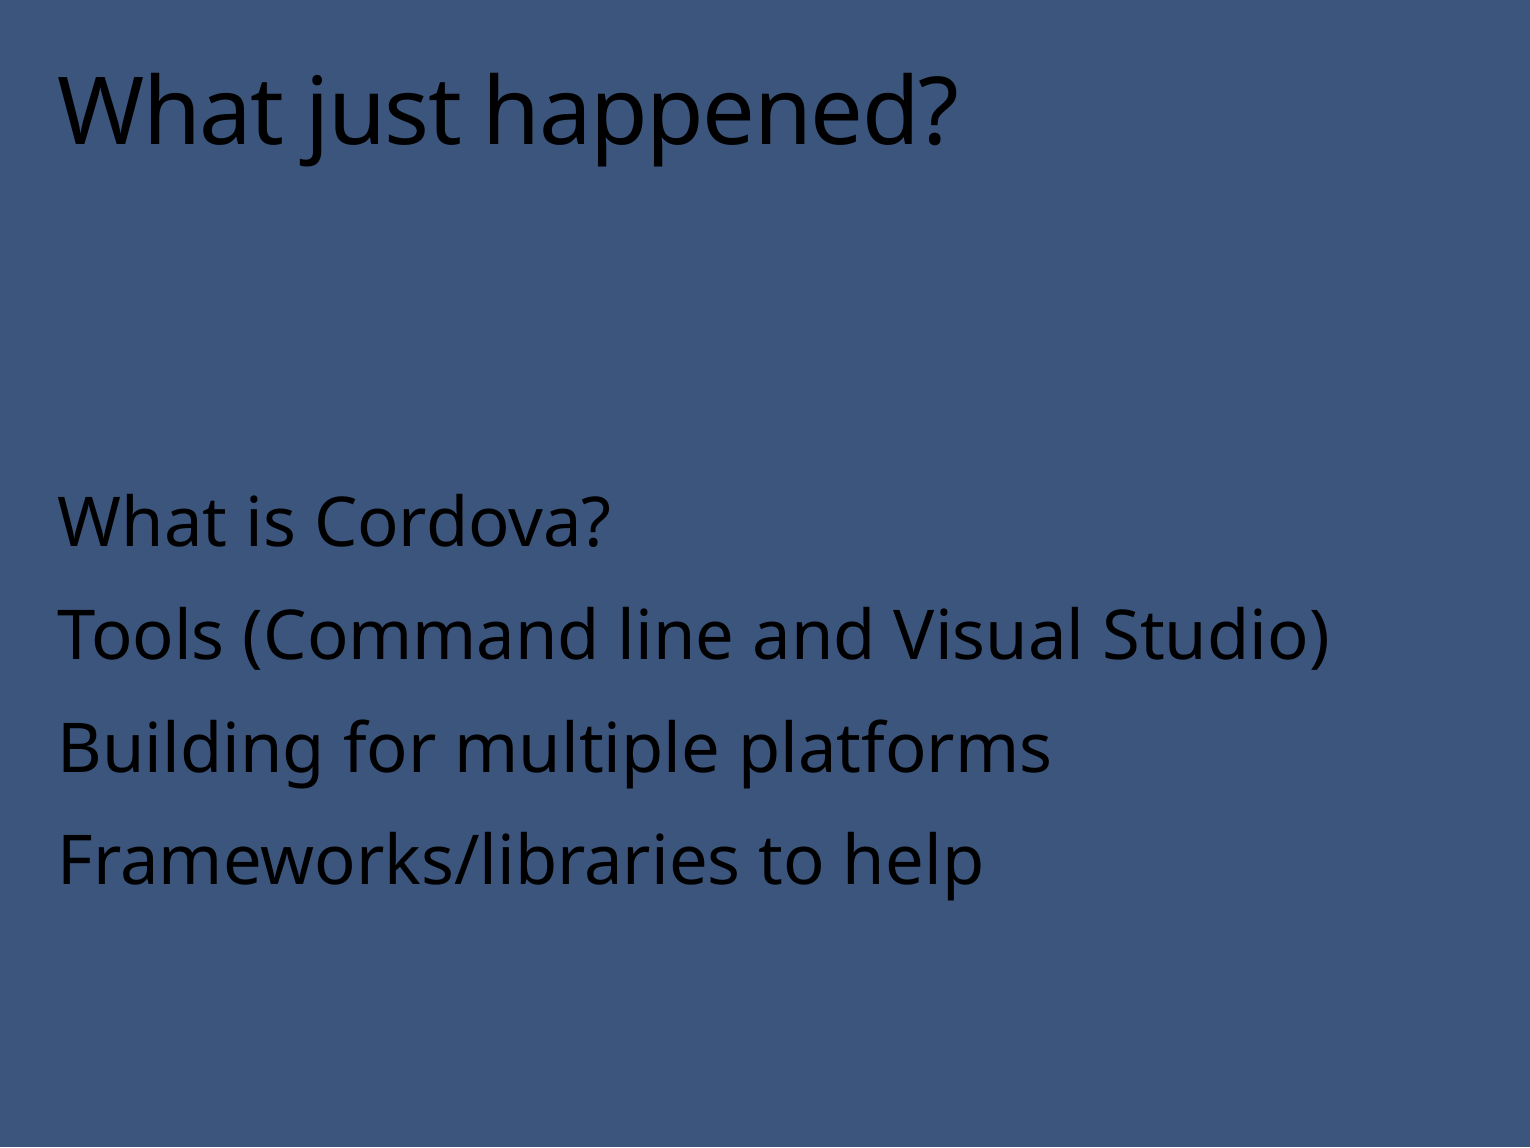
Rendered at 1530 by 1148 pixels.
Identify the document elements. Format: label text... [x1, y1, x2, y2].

list What is Cordova? Tools (Command line and Visual Studio) Building for multiple platforms Frameworks/libraries to help [33, 446, 1497, 927]
title What just happened? [33, 48, 1497, 200]
